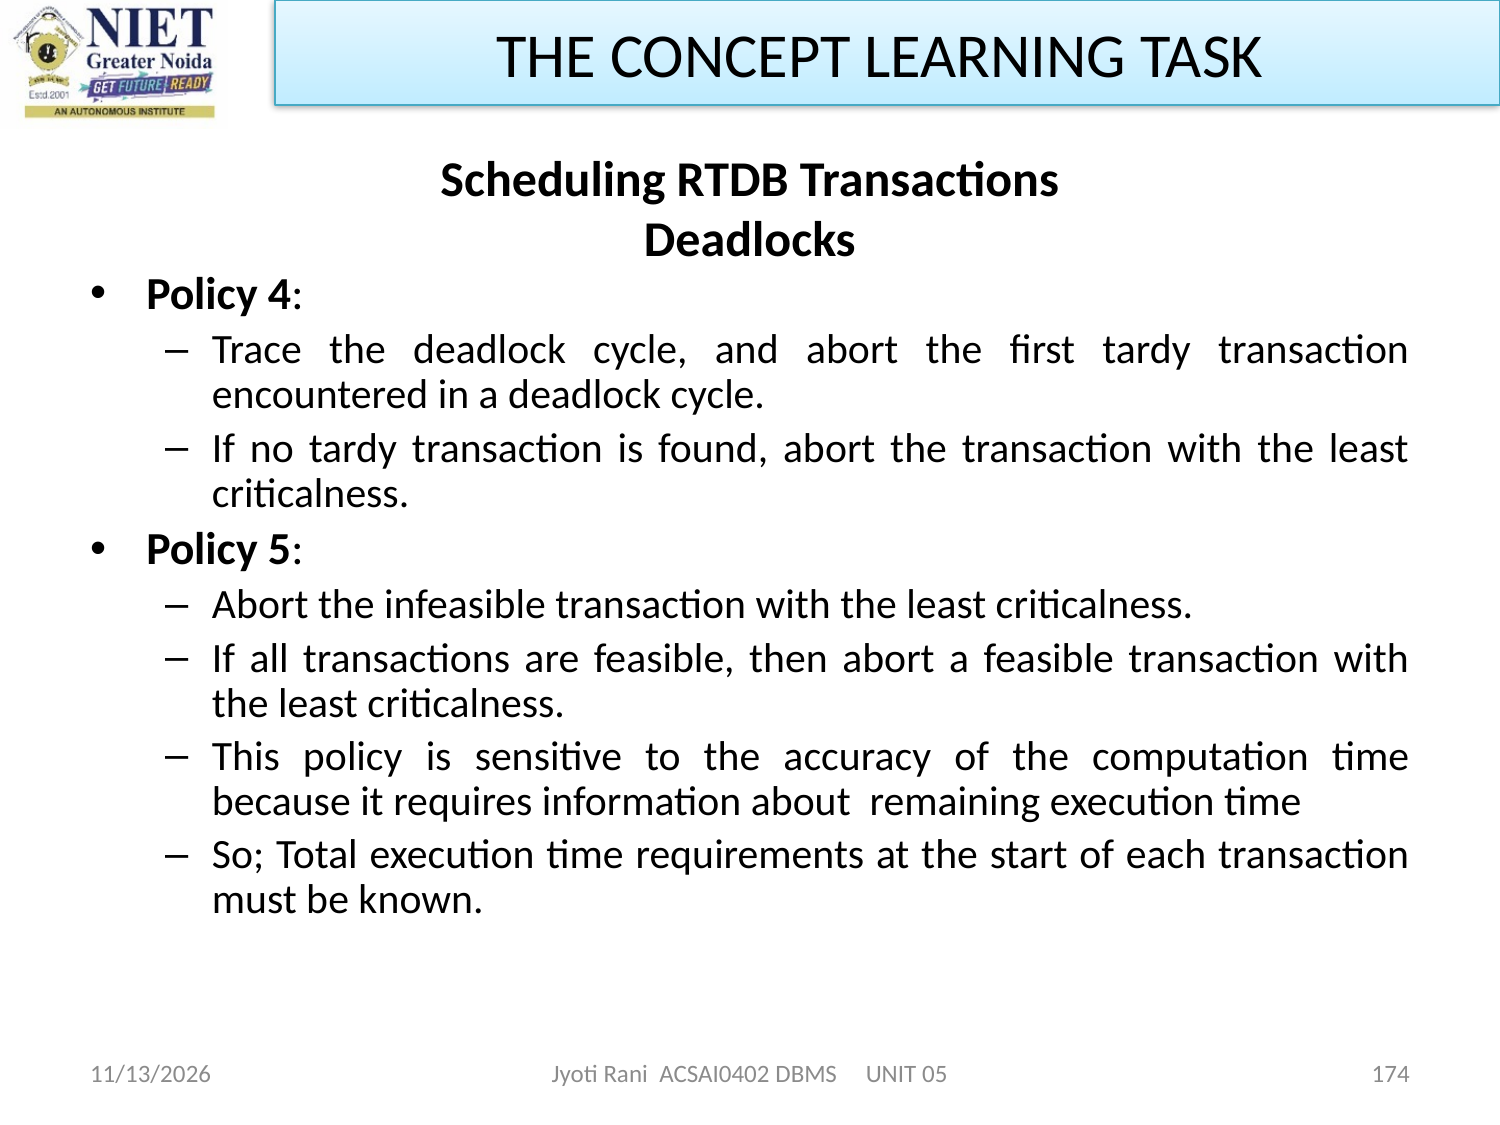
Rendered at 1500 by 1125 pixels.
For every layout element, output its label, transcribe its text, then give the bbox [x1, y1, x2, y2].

footer Jyoti Rani ACSAI0402 DBMS UNIT 05 [512, 1042, 988, 1103]
slide_number 174 [1074, 1042, 1425, 1103]
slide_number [75, 1042, 425, 1103]
list Policy 4: Trace the deadlock cycle, and abort the first tardy transaction encountered in a deadlock cycle. If no tardy transaction is found, abort the transaction with the least criticalness. Policy 5: Abort the infeasible transaction with the least criticalness. If all transactions are feasible, then abort a feasible transaction with the least criticalness. This policy is sensitive to the accuracy of the computation time because it requires information about remaining execution time So; Total execution time requirements at the start of each transaction must be known. [75, 262, 1425, 1005]
title Scheduling RTDB Transactions Deadlocks [75, 112, 1425, 262]
picture [0, 0, 238, 130]
